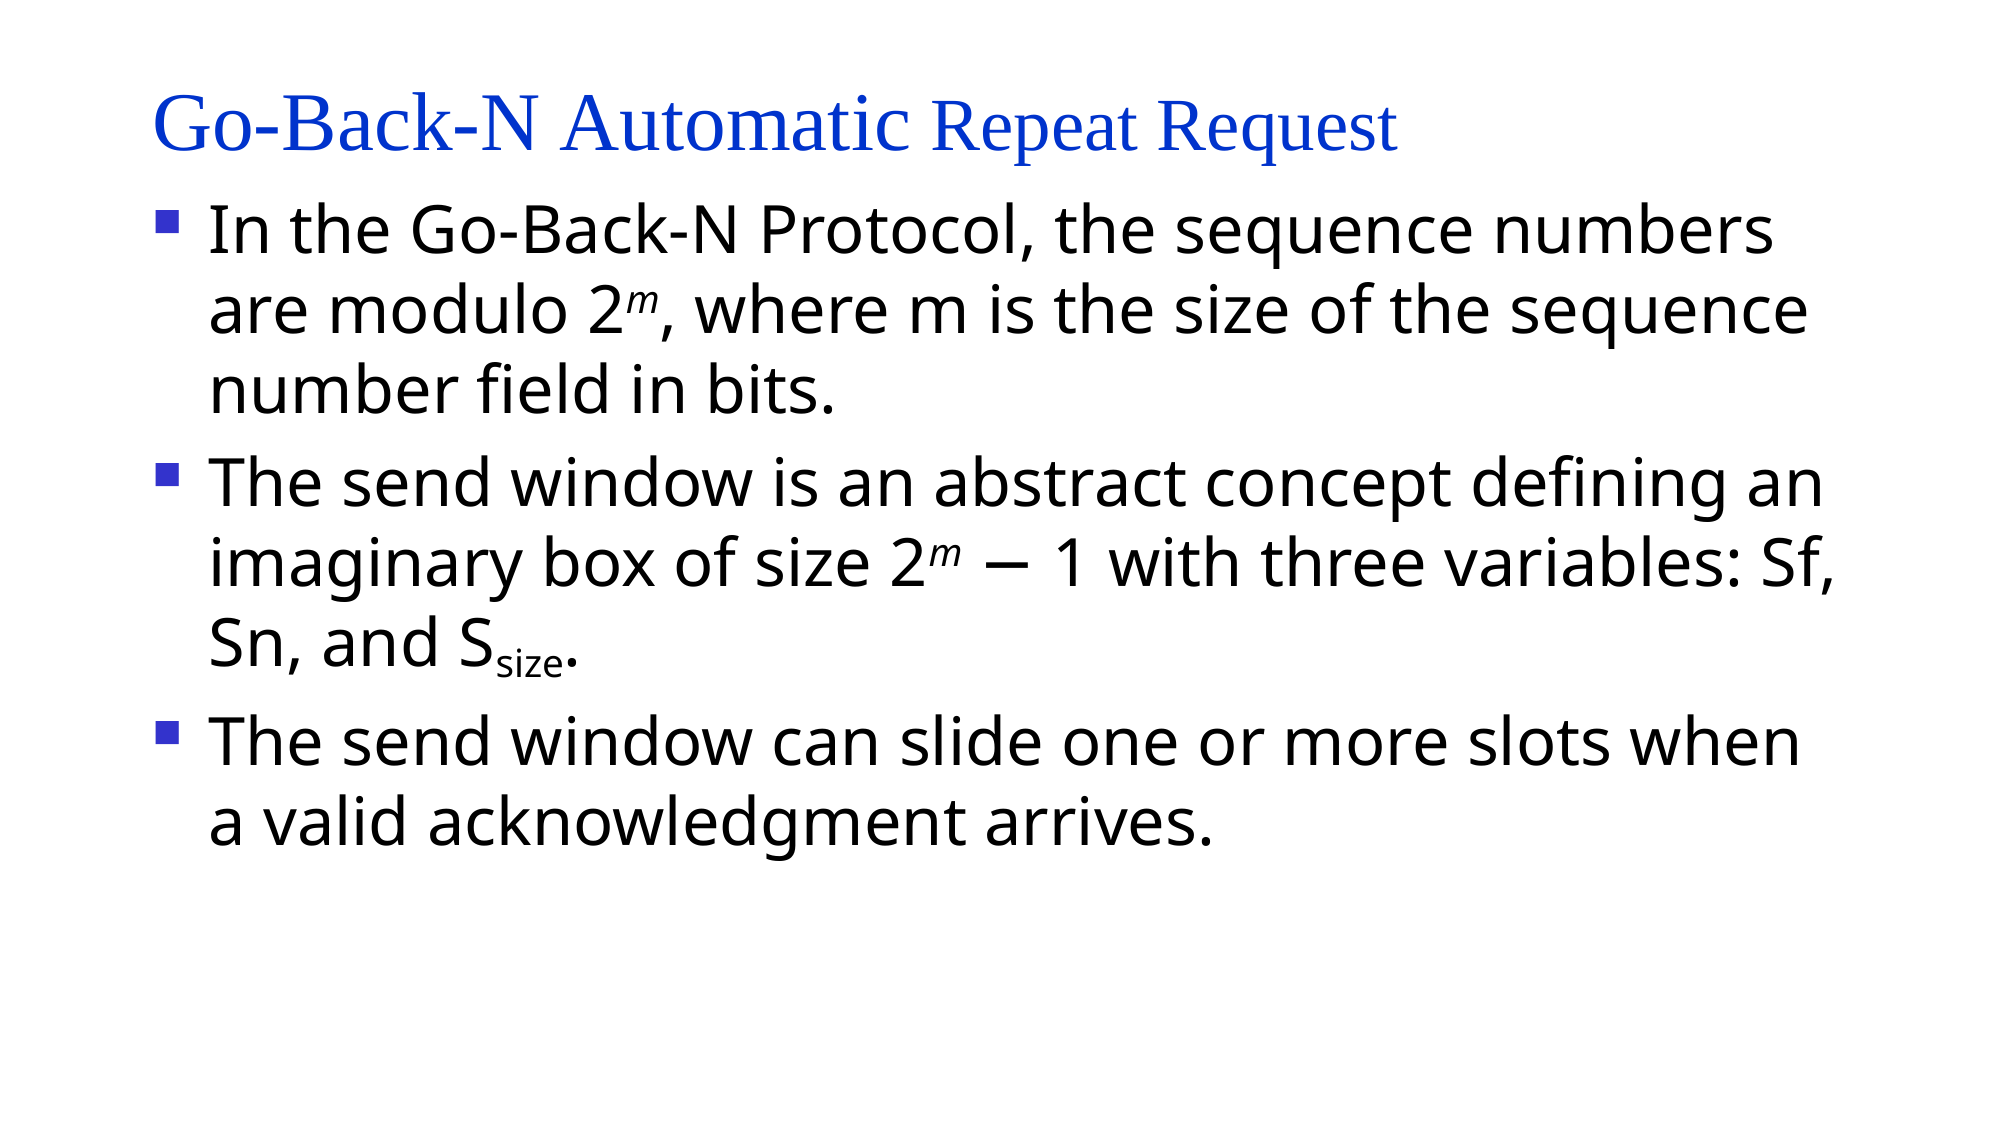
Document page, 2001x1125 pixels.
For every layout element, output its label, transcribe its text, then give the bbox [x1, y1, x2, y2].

list In the Go-Back-N Protocol, the sequence numbers are modulo 2m, where m is the size of the sequence number field in bits. The send window is an abstract concept defining an imaginary box of size 2m − 1 with three variables: Sf, Sn, and Ssize. The send window can slide one or more slots when a valid acknowledgment arrives. [137, 179, 1863, 1014]
title Go-Back-N Automatic Repeat Request [137, 59, 1863, 179]
